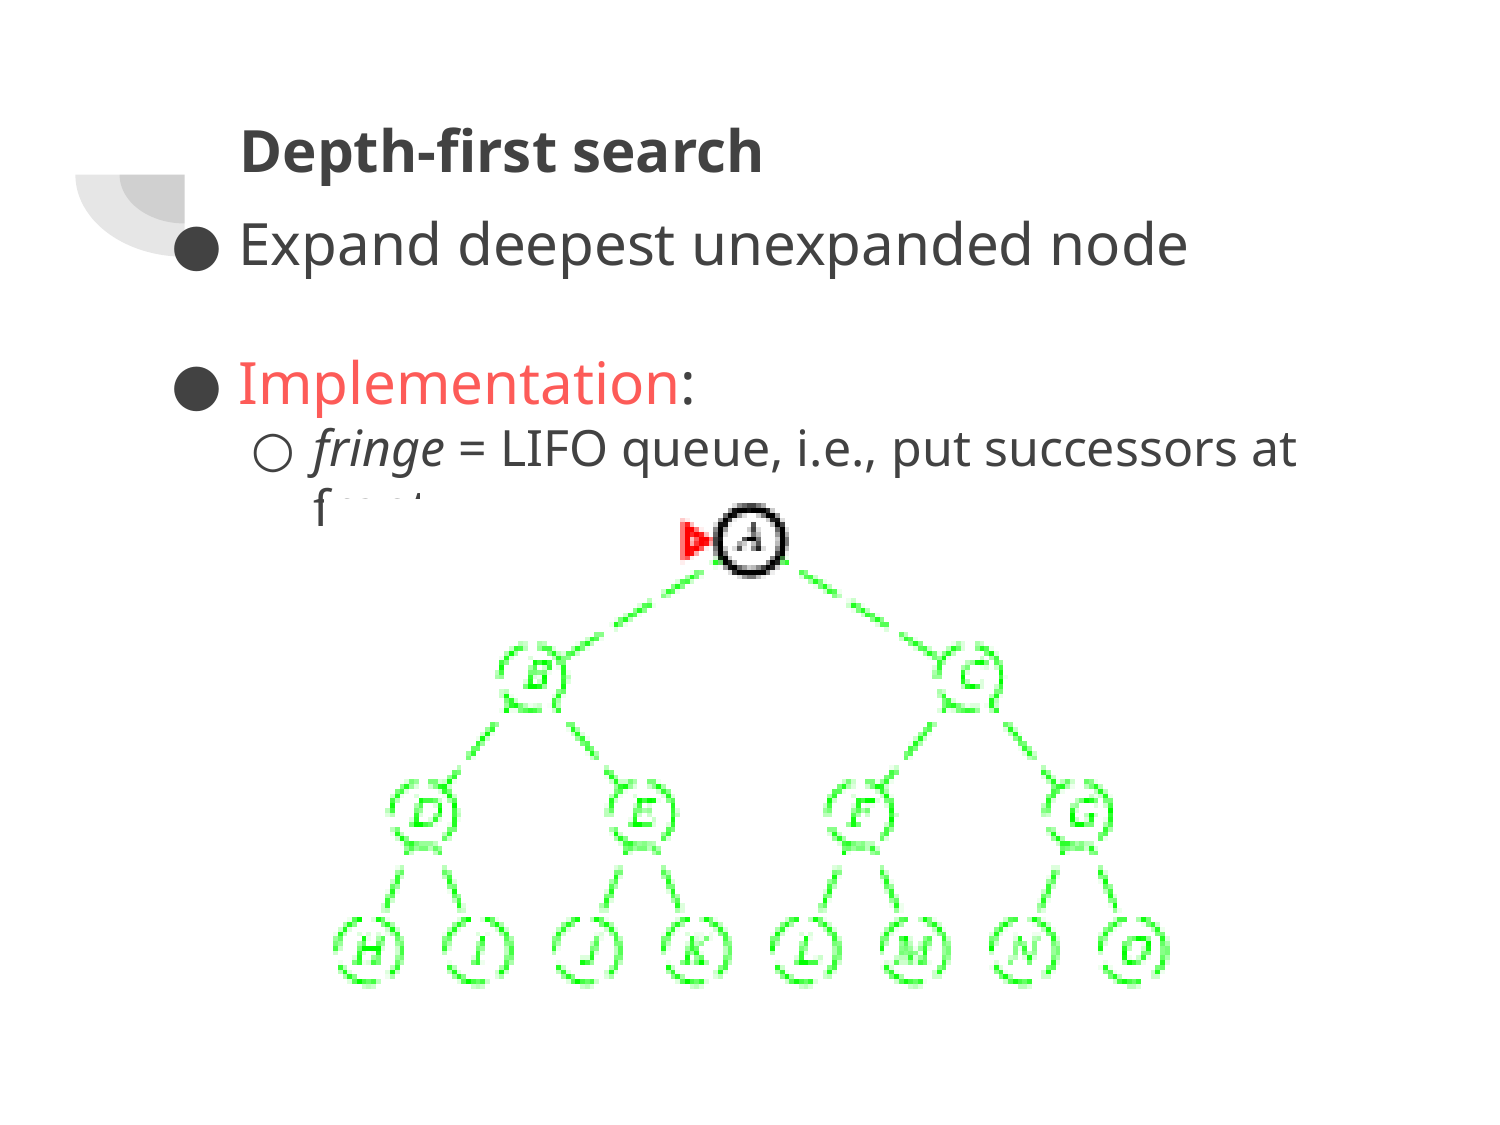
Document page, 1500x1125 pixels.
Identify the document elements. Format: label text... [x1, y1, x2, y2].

list Expand deepest unexpanded node Implementation: fringe = LIFO queue, i.e., put successors at front [148, 199, 1429, 756]
picture [324, 499, 1176, 995]
title Depth-first search [224, 0, 1379, 199]
